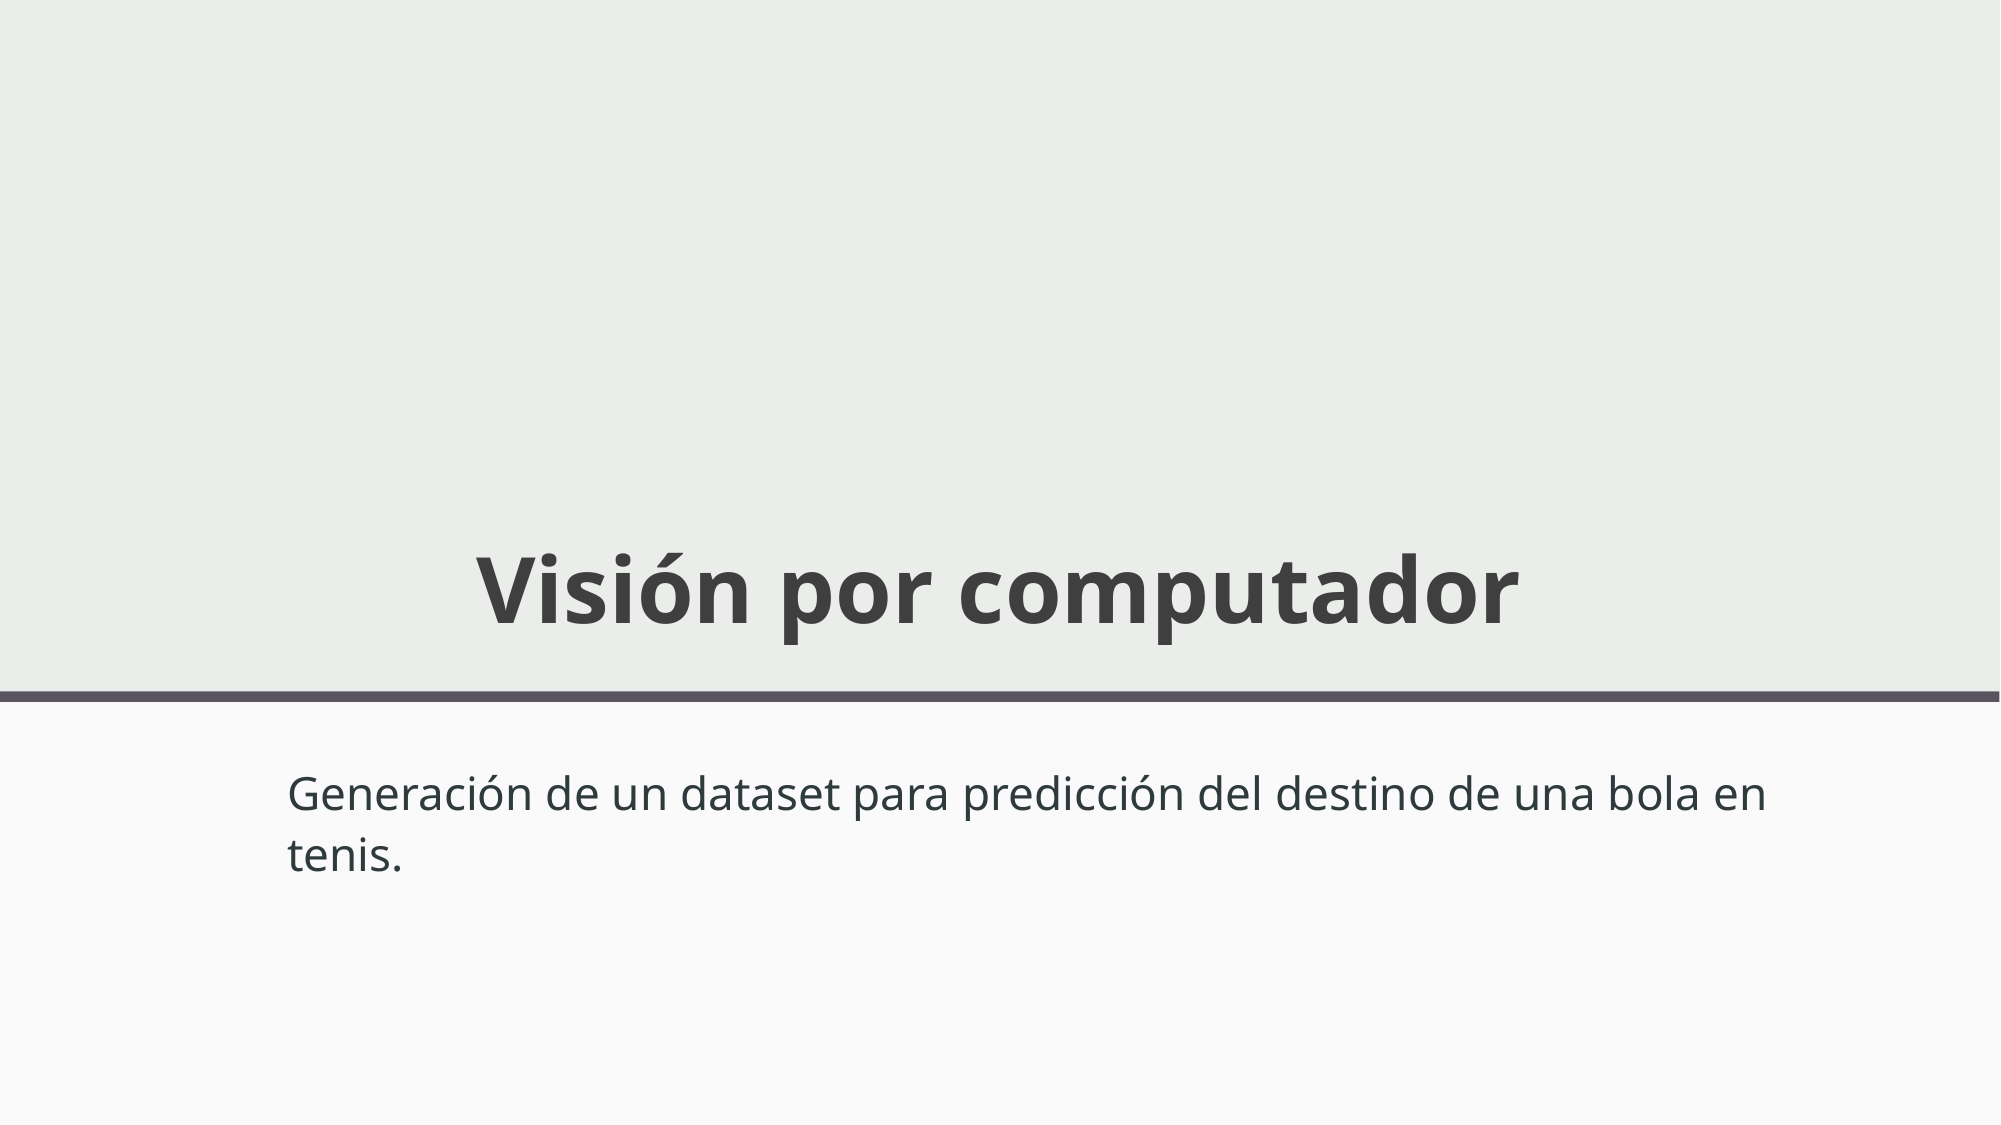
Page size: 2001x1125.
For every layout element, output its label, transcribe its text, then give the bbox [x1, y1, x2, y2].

list Generación de un dataset para predicción del destino de una bola en tenis. [194, 741, 1805, 999]
title Visión por computador [130, 230, 1869, 657]
